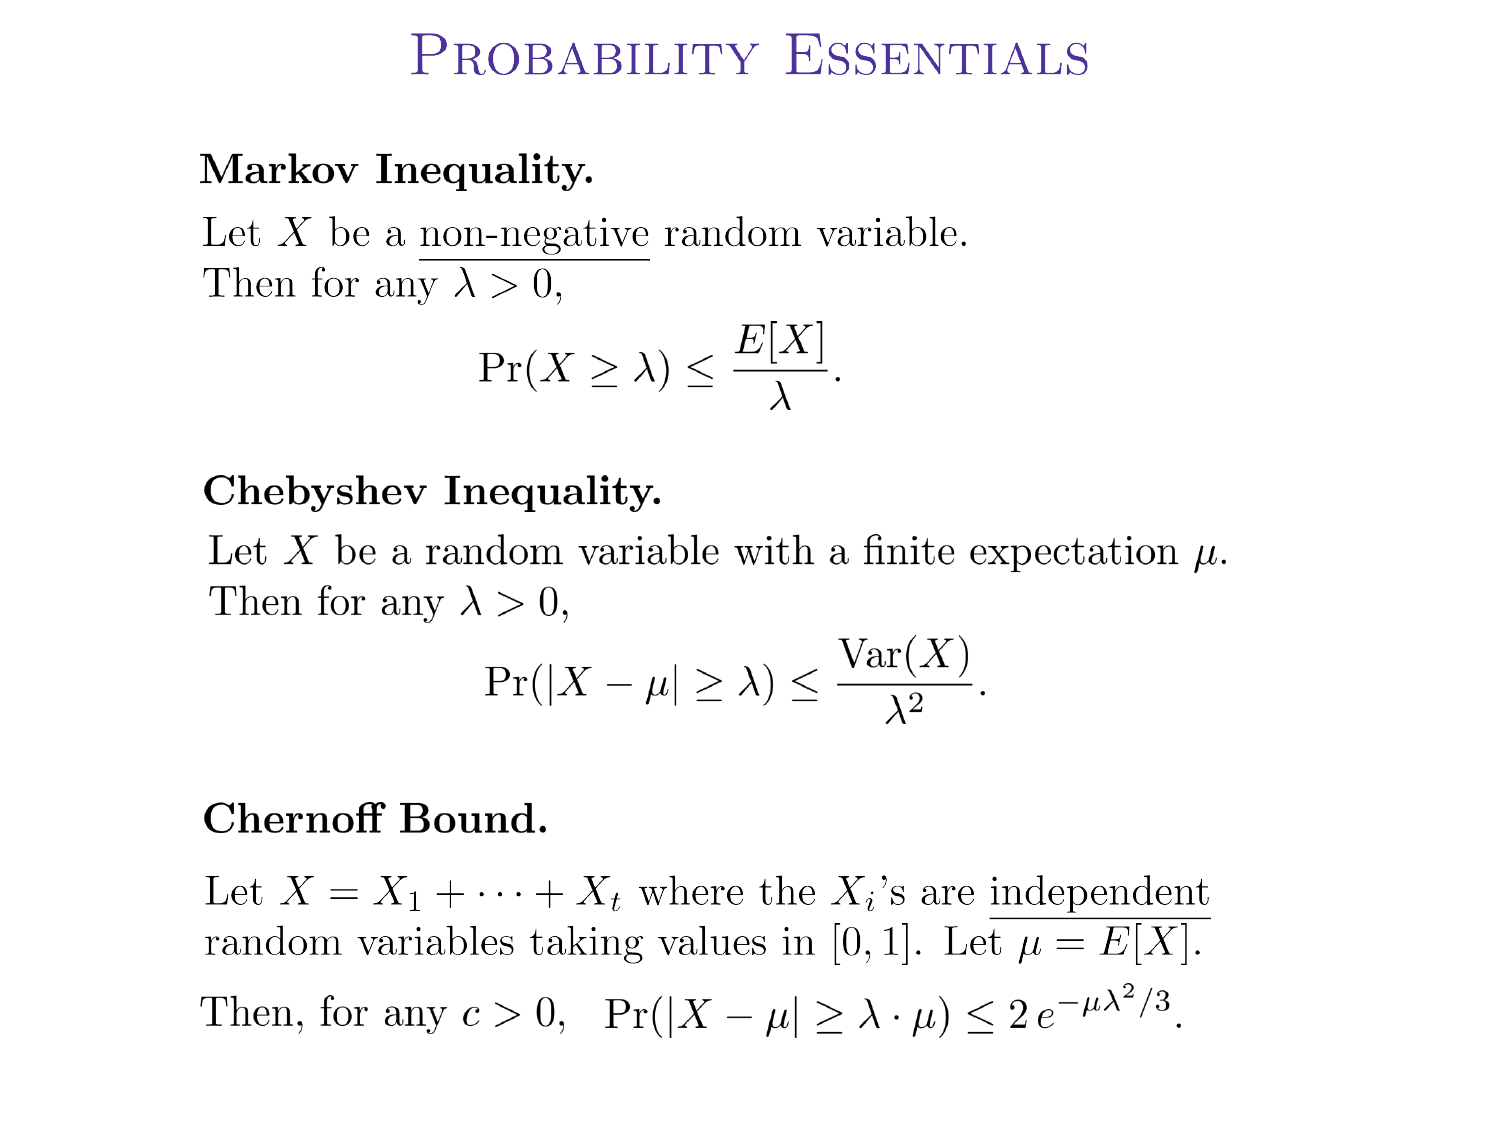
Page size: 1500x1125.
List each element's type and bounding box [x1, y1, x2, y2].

picture [205, 874, 1211, 966]
picture [209, 534, 1227, 623]
picture [199, 995, 564, 1034]
picture [479, 321, 841, 411]
picture [203, 474, 660, 513]
picture [203, 802, 546, 833]
picture [605, 983, 1181, 1038]
picture [200, 153, 592, 192]
picture [484, 634, 986, 724]
picture [203, 216, 967, 305]
picture [410, 33, 1089, 75]
